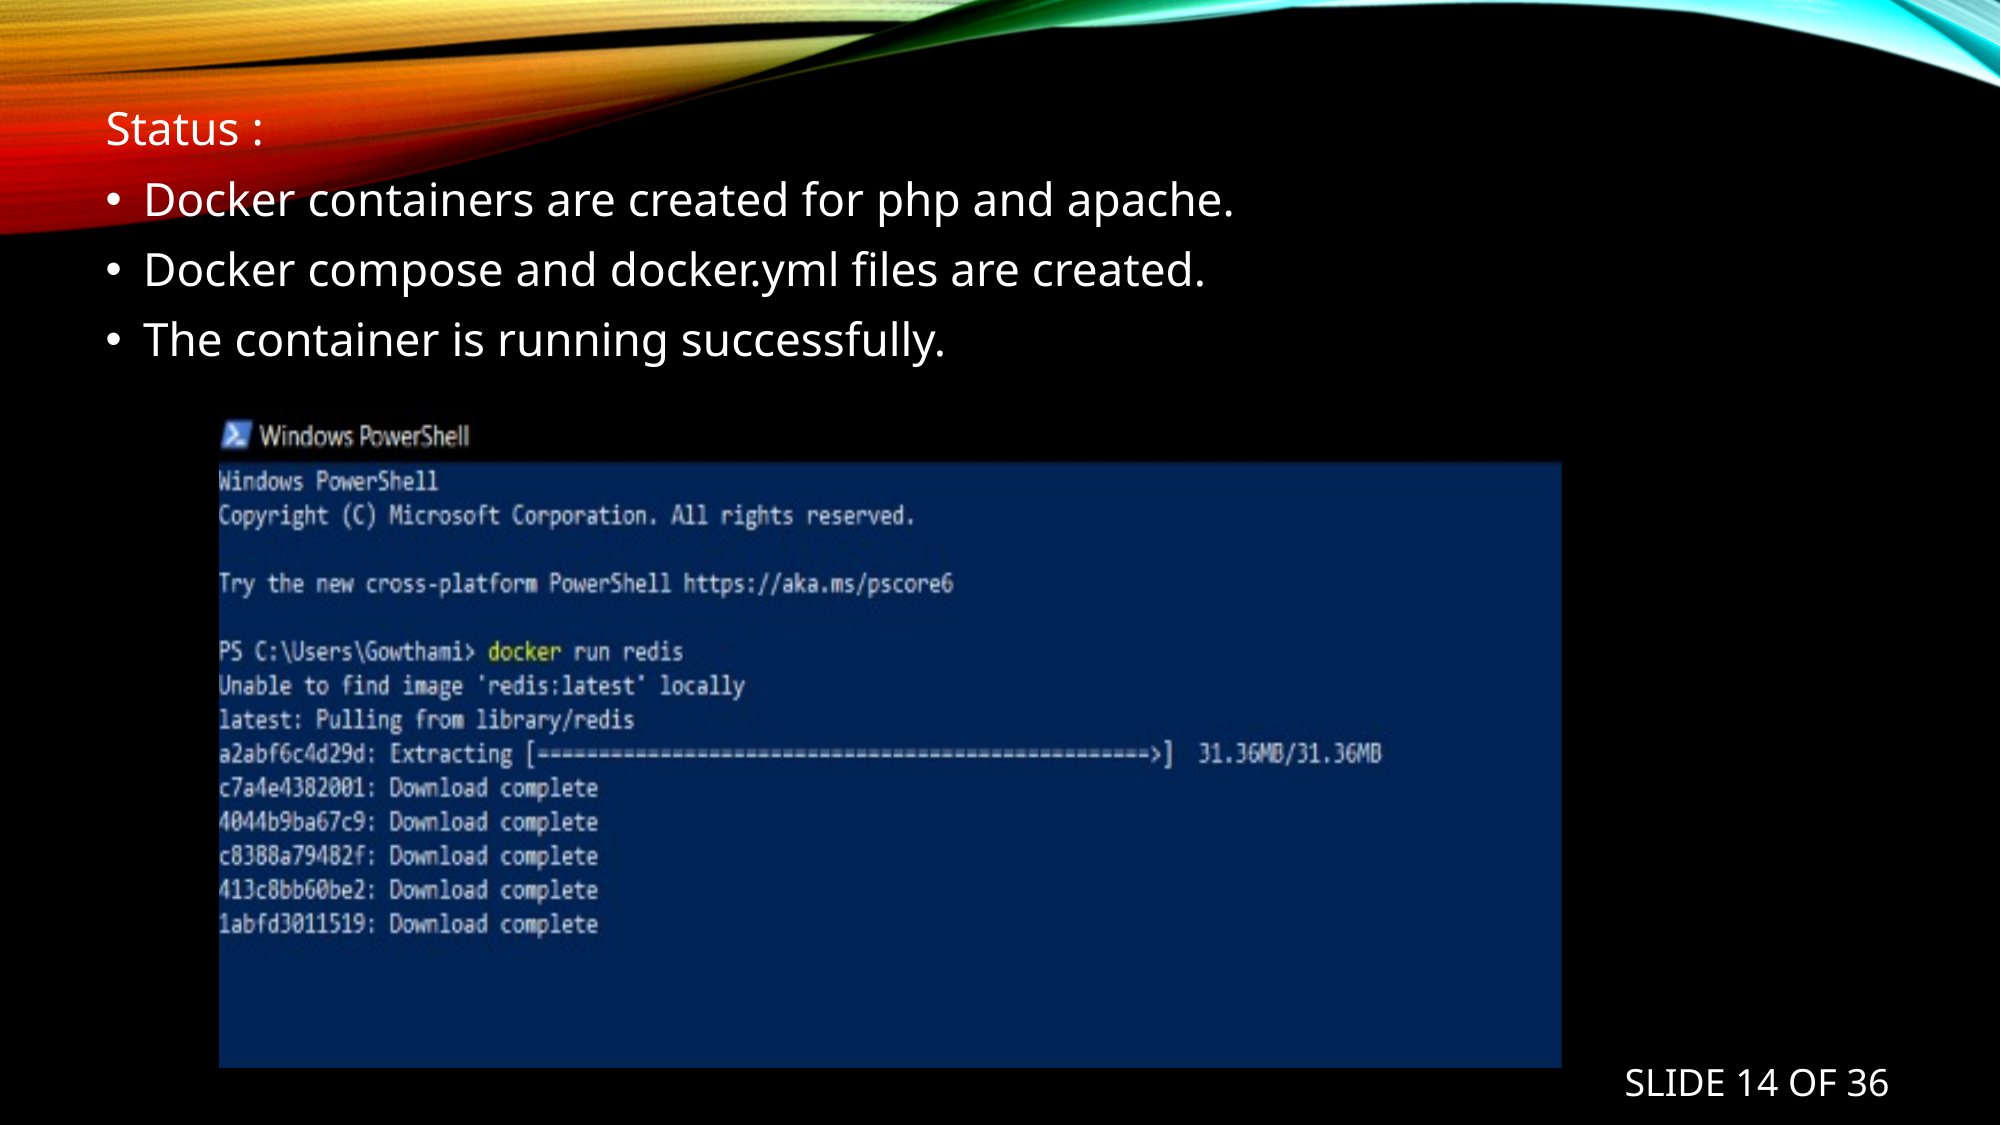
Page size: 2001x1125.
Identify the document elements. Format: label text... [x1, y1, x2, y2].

picture [195, 409, 1562, 1068]
list Status : Docker containers are created for php and apache. Docker compose and docker.yml files are created. The container is running successfully. [90, 98, 1866, 410]
picture [0, 0, 2000, 237]
text_box SLIDE 14 OF 36 [1609, 1051, 1916, 1112]
